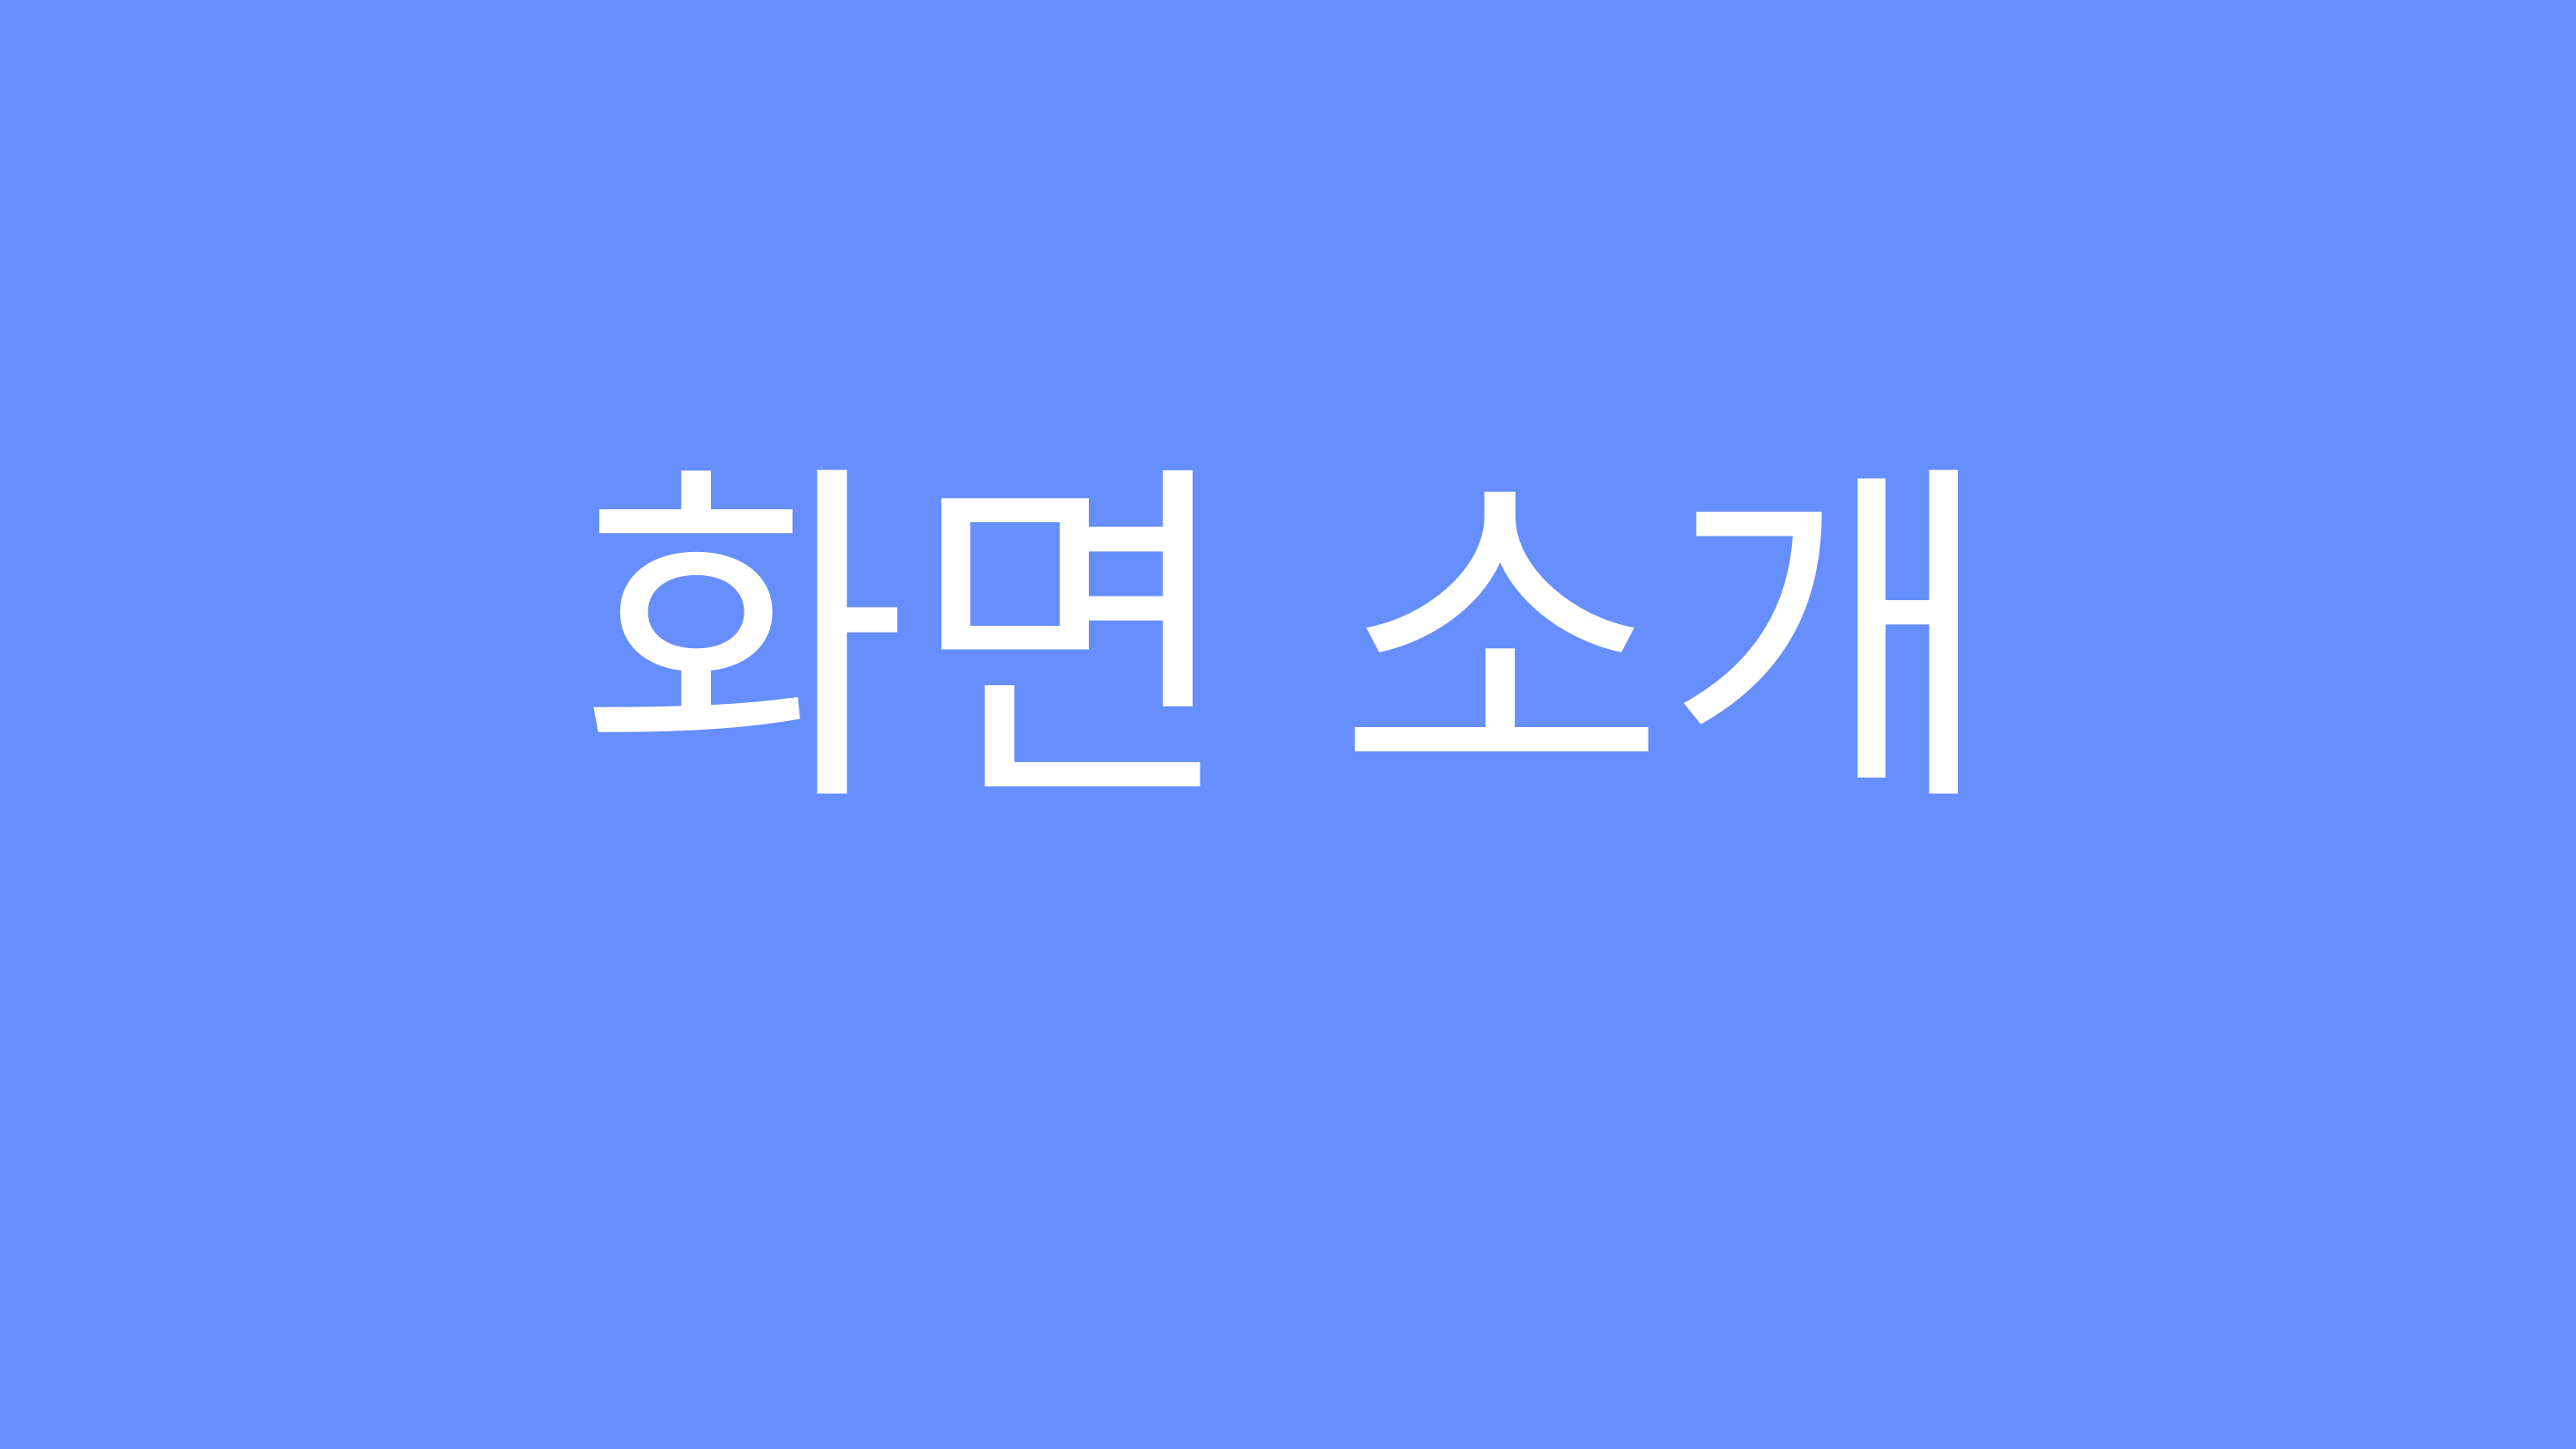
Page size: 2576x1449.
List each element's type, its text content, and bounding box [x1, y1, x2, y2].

text_box 화면 소개 [469, 402, 2107, 845]
